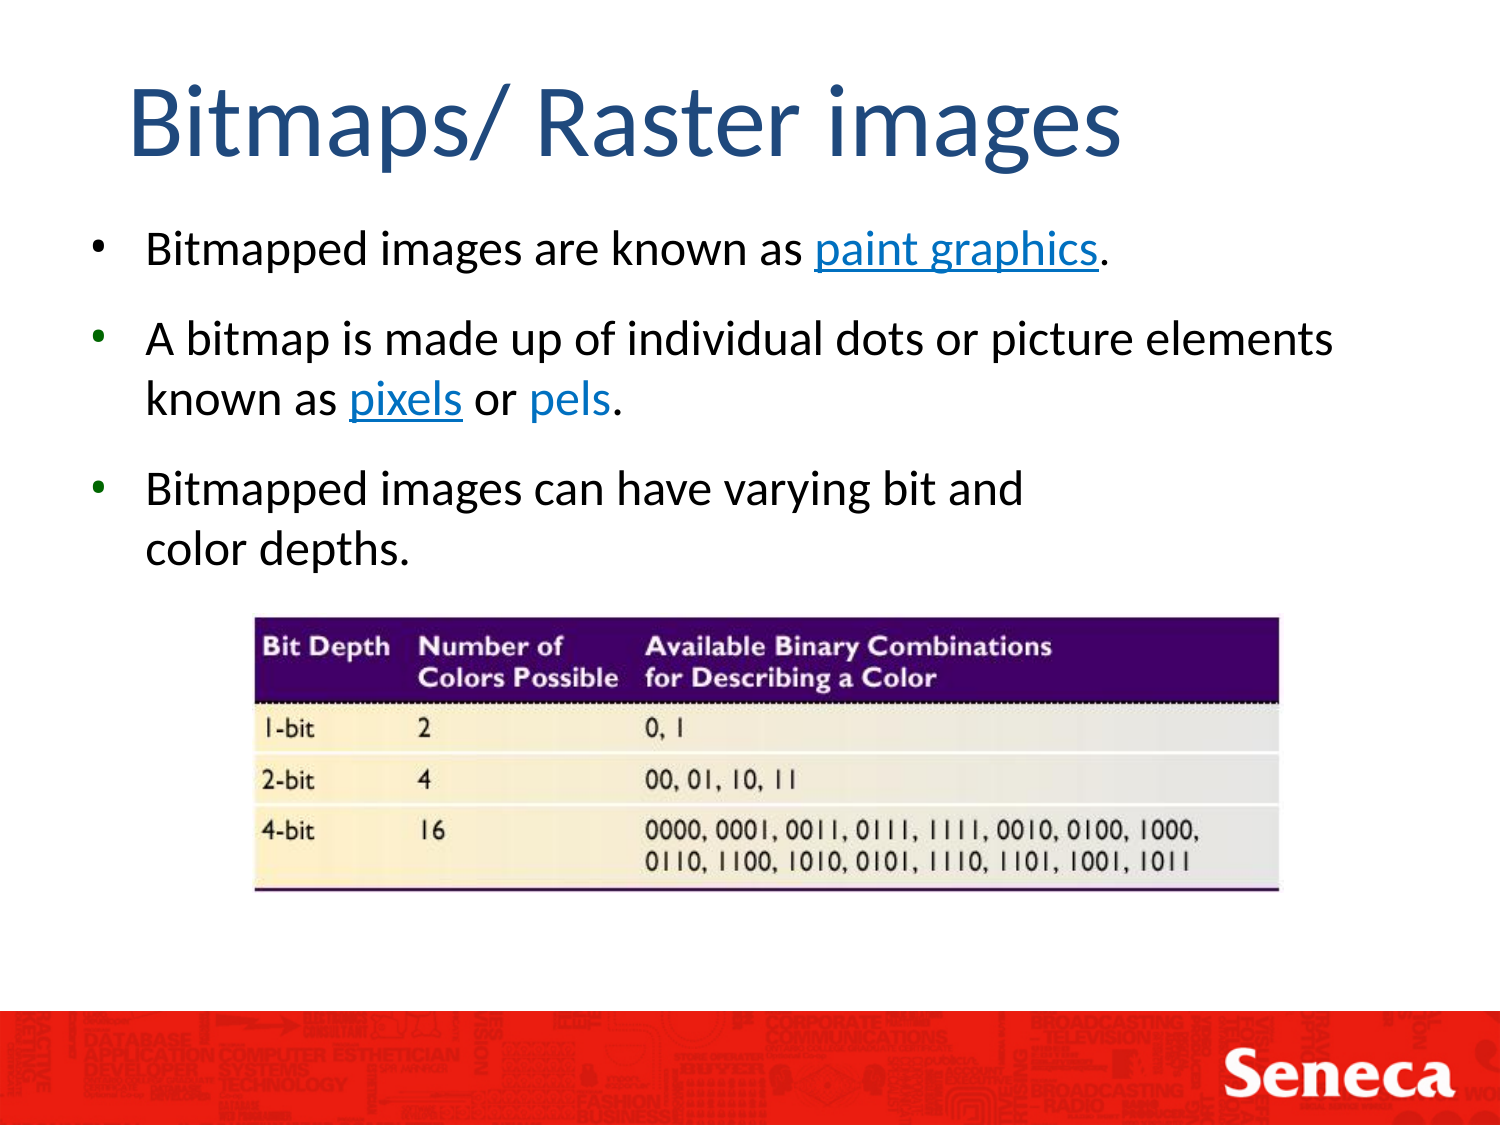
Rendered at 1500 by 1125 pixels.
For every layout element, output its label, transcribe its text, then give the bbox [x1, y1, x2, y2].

picture [0, 1011, 1500, 1125]
picture [252, 613, 1284, 893]
text_box Bitmaps/ Raster images [112, 31, 1289, 197]
text_box Bitmapped images are known as paint graphics. A bitmap is made up of individual dots or picture elements known as pixels or pels. Bitmapped images can have varying bit and color depths. [74, 207, 1425, 1021]
